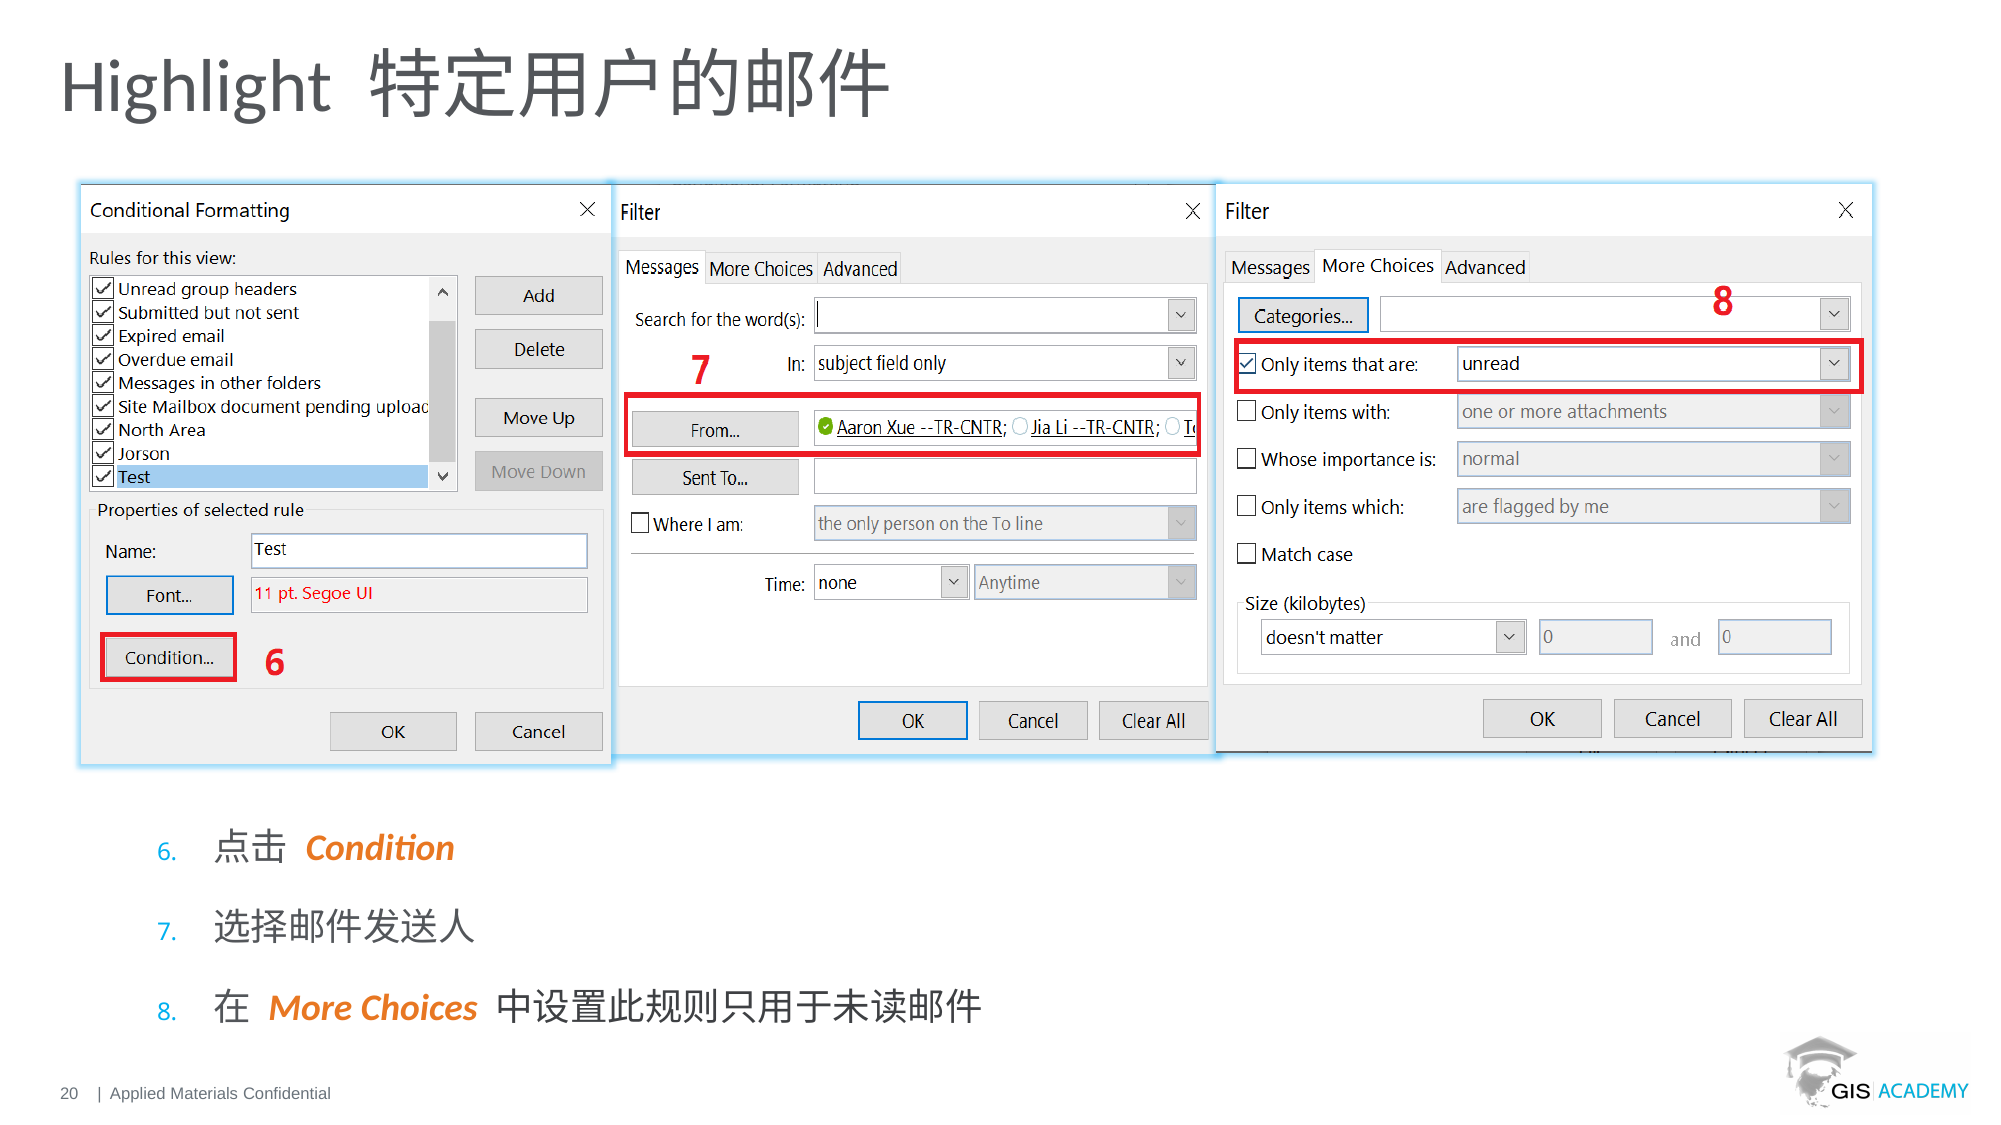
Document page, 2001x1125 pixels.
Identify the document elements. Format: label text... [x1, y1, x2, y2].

text_box 点击 Condition 选择邮件发送人 在 More Choices 中设置此规则只用于未读邮件 [104, 792, 1456, 1036]
slide_number 20 [45, 1078, 165, 1106]
picture [1780, 1032, 1971, 1115]
title Highlight 特定用户的邮件 [45, 29, 1925, 126]
picture [81, 184, 1872, 764]
